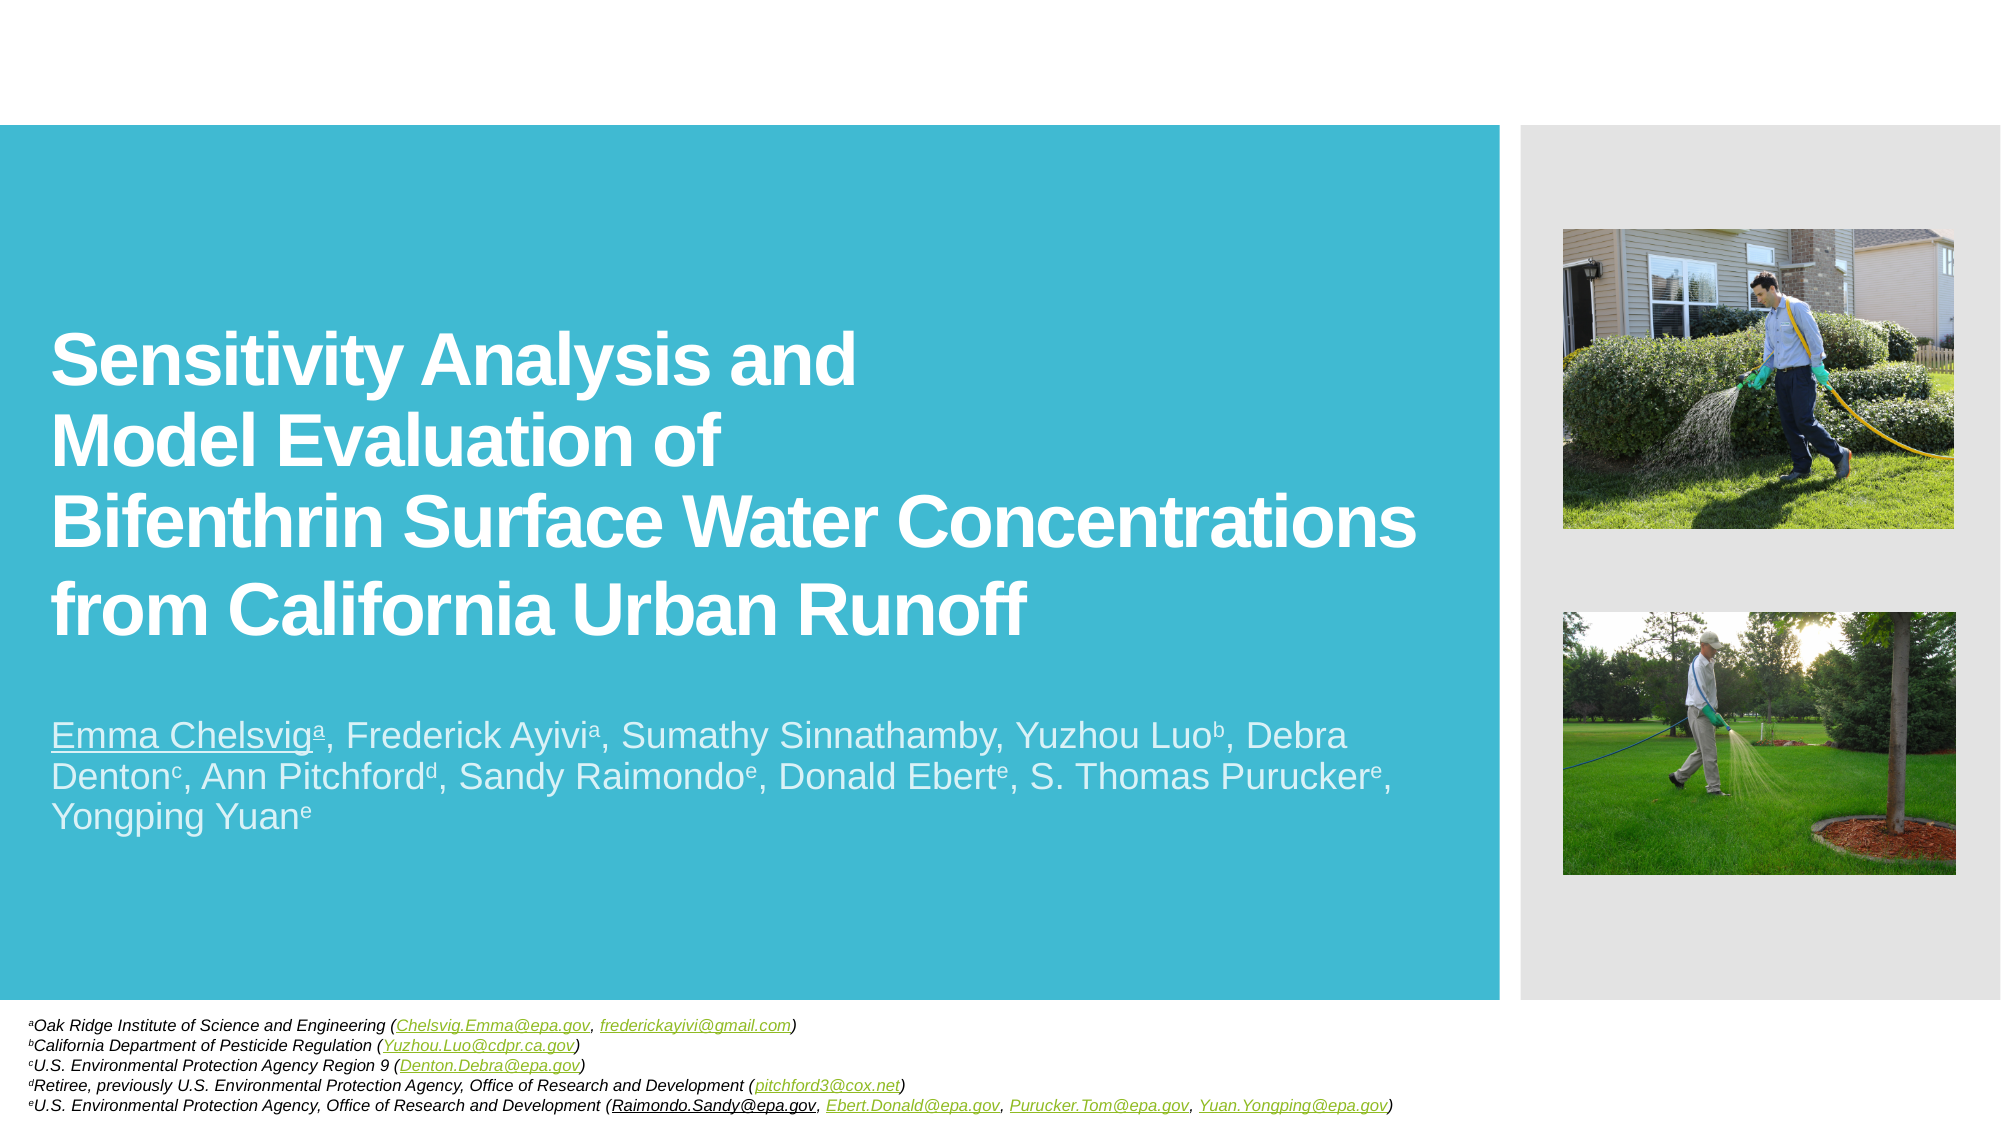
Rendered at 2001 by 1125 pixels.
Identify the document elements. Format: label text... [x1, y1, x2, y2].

subtitle Emma Chelsviga, Frederick Ayivia, Sumathy Sinnathamby, Yuzhou Luob, Debra Dentonc, Ann Pitchfordd, Sandy Raimondoe, Donald Eberte, S. Thomas Puruckere, Yongping Yuane [35, 708, 1465, 859]
picture [1562, 612, 1956, 876]
picture [1562, 229, 1954, 529]
title Sensitivity Analysis and Model Evaluation of Bifenthrin Surface Water Concentrations from California Urban Runoff [35, 127, 1494, 661]
text_box aOak Ridge Institute of Science and Engineering (Chelsvig.Emma@epa.gov, frederickayivi@gmail.com) bCalifornia Department of Pesticide Regulation (Yuzhou.Luo@cdpr.ca.gov) cU.S. Environmental Protection Agency Region 9 (Denton.Debra@epa.gov) dRetiree, previously U.S. Environmental Protection Agency, Office of Research and Development (pitchford3@cox.net) eU.S. Environmental Protection Agency, Office of Research and Development (Raimondo.Sandy@epa.gov, Ebert.Donald@epa.gov, Purucker.Tom@epa.gov, Yuan.Yongping@epa.gov) [13, 1007, 1983, 1122]
